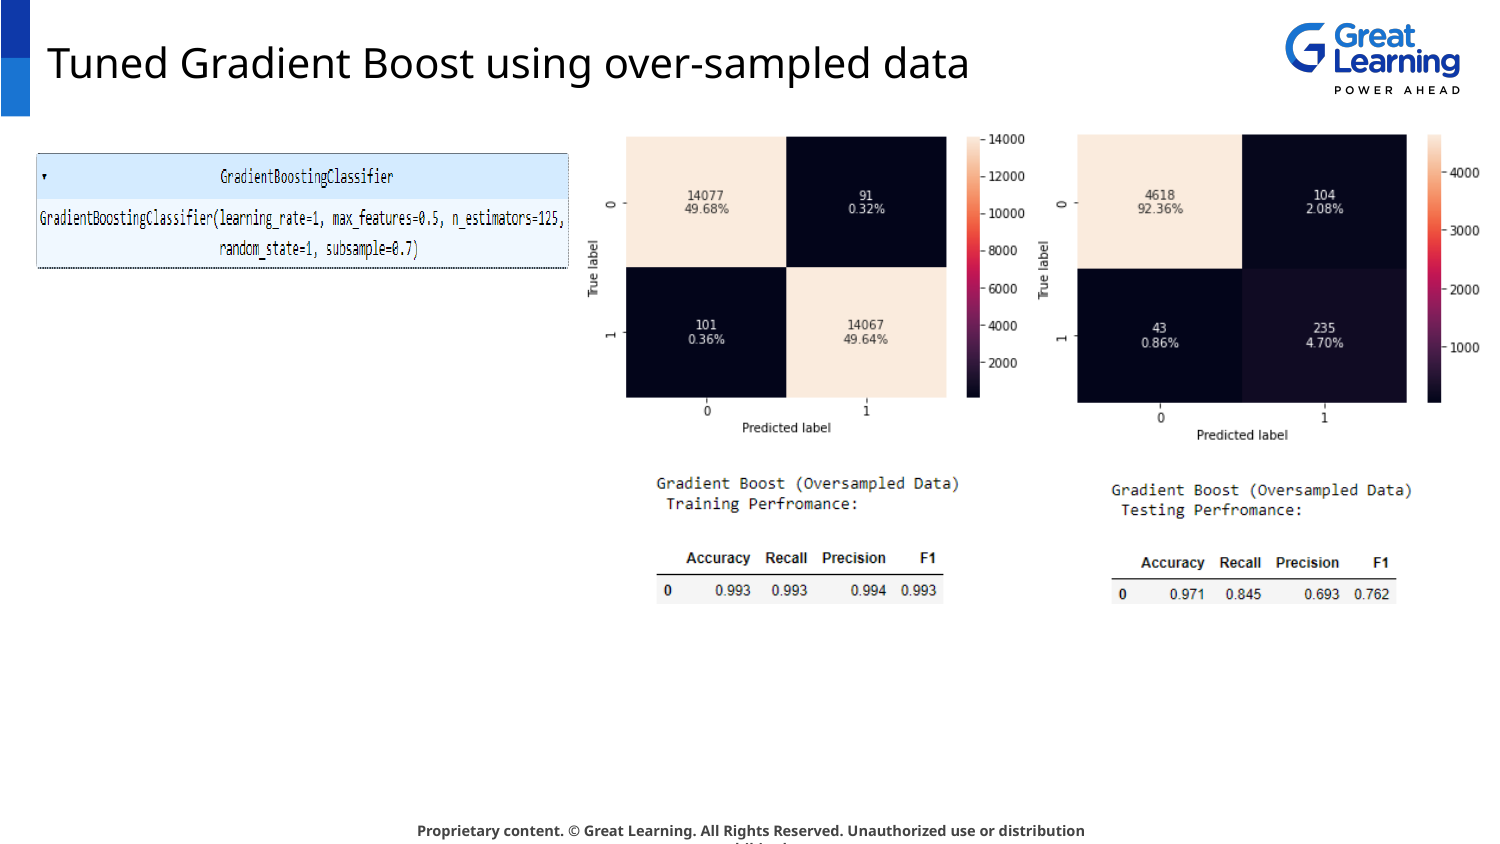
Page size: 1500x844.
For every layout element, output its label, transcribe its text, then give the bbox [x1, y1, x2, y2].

picture [652, 472, 960, 604]
picture [1106, 479, 1414, 604]
text_box Tuned Gradient Boost using over-sampled data [32, 29, 1087, 95]
picture [30, 147, 575, 277]
picture [1258, 11, 1487, 106]
picture [1036, 132, 1484, 446]
picture [582, 132, 1029, 436]
